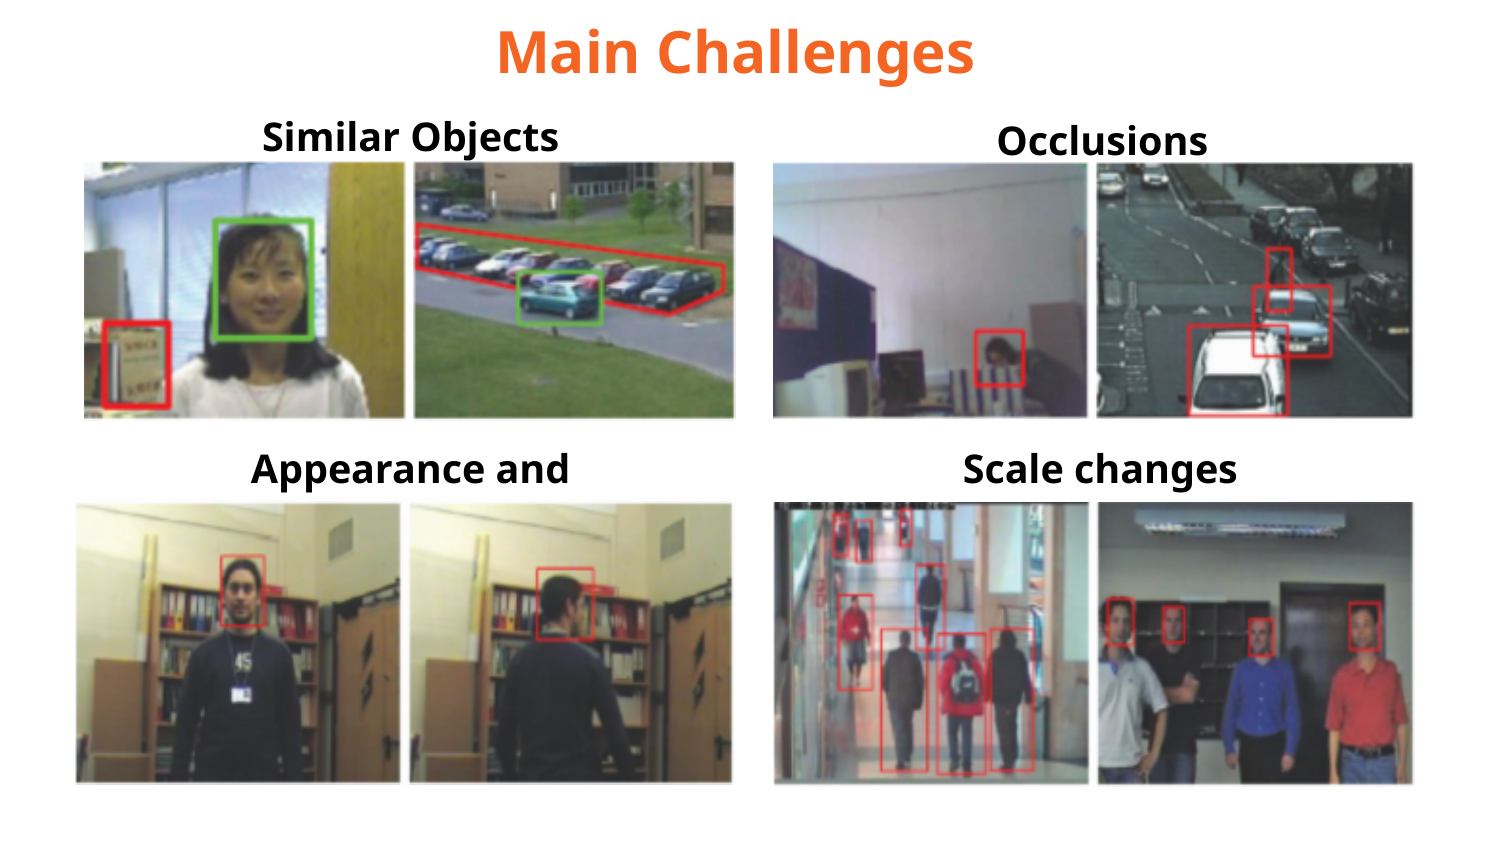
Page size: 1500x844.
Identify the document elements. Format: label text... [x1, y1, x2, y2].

picture [84, 161, 737, 421]
picture [773, 162, 1415, 421]
text_box Appearance and pose changes [196, 429, 625, 497]
picture [773, 502, 1415, 789]
text_box Scale changes [926, 430, 1275, 501]
picture [74, 498, 737, 785]
text_box Occlusions [817, 101, 1323, 160]
text_box Similar Objects [159, 96, 662, 160]
text_box Main Challenges [445, 0, 1026, 100]
